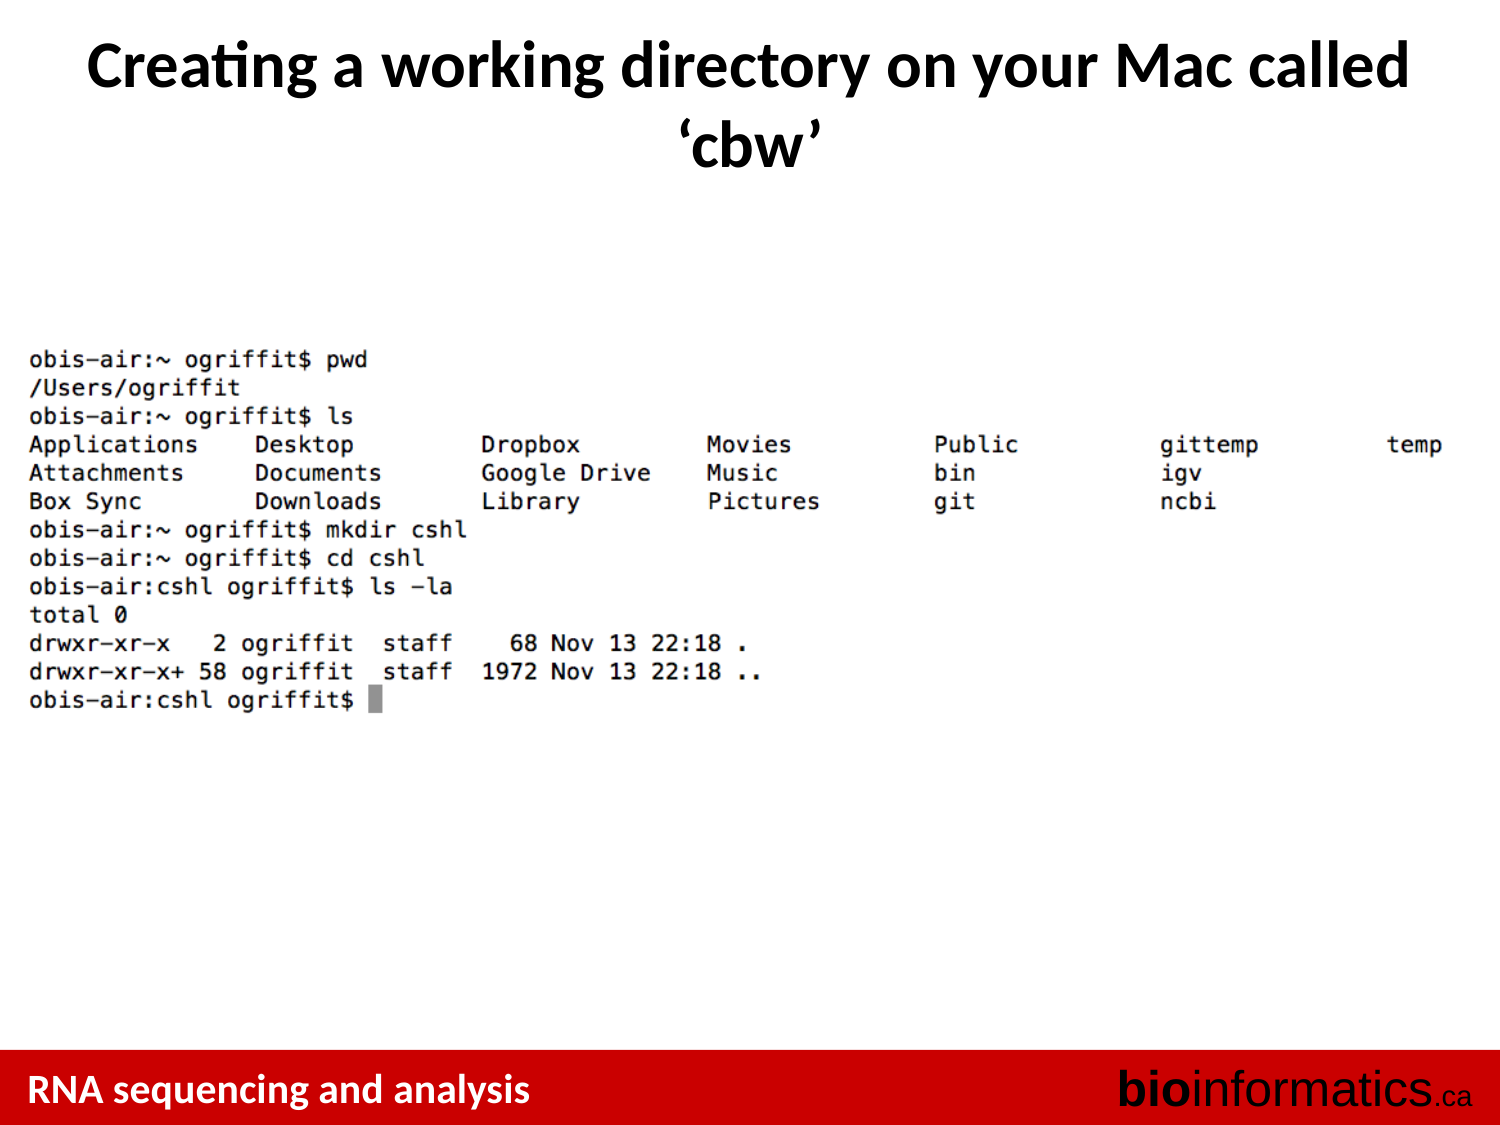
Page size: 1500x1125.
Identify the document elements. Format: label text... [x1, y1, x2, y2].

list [24, 329, 1476, 729]
title Creating a working directory on your Mac called ‘cbw’ [24, 7, 1475, 195]
